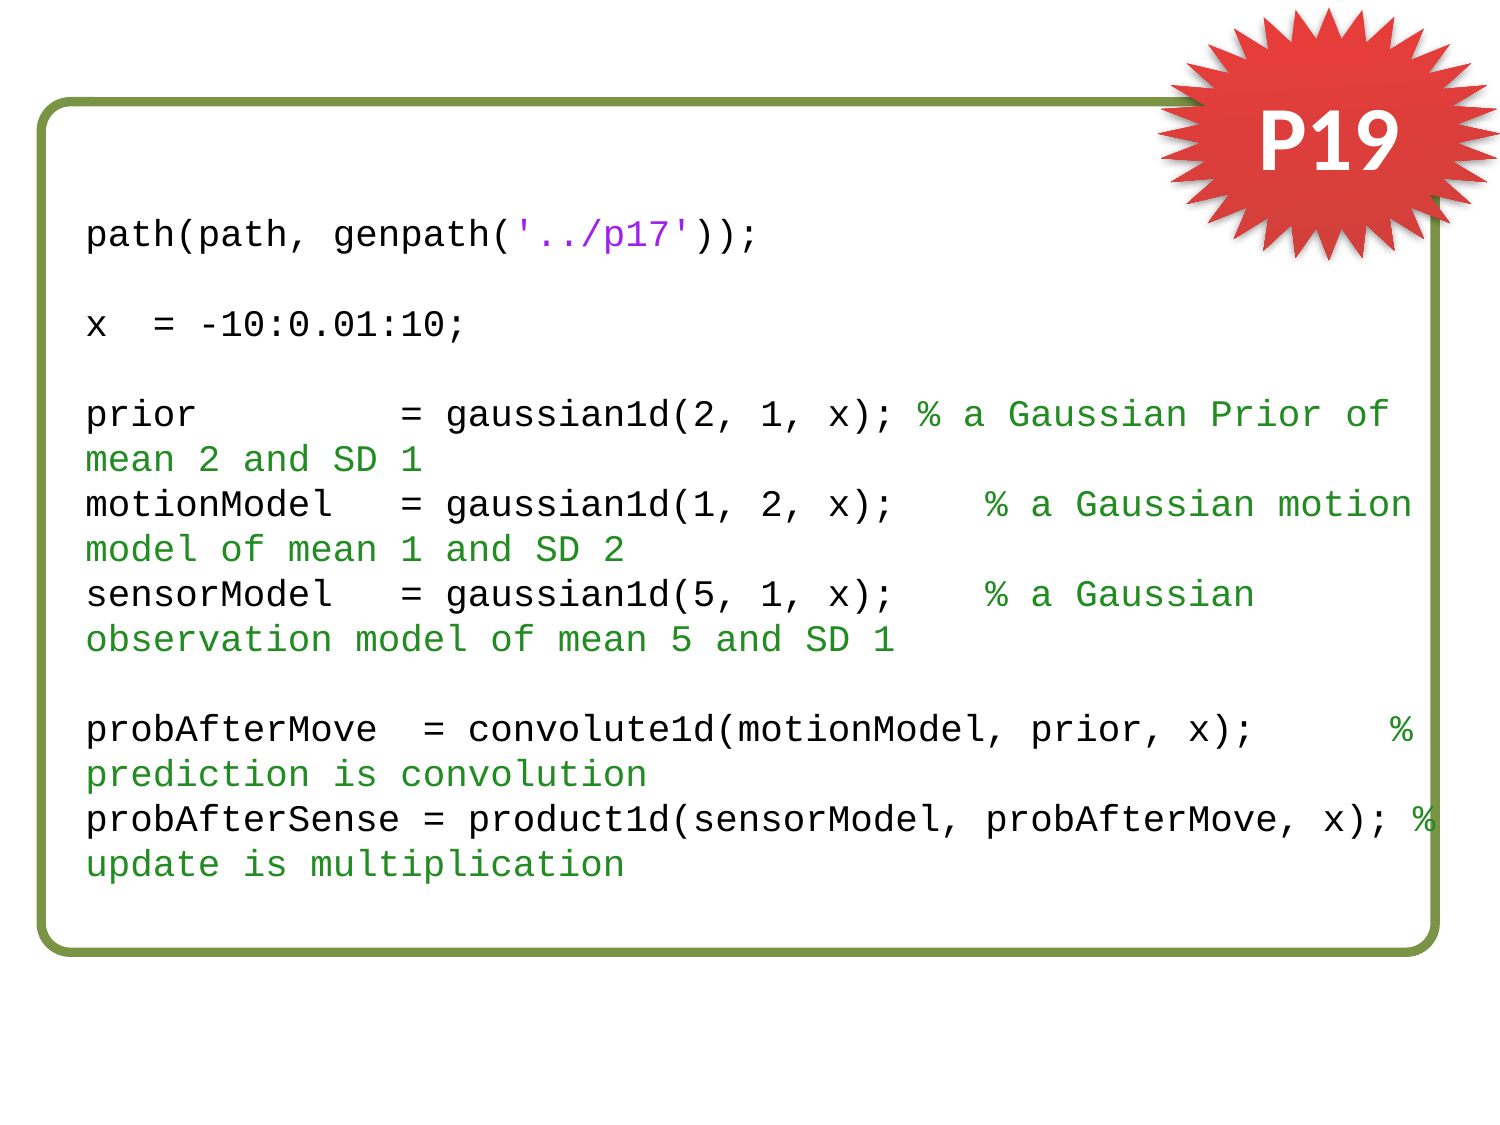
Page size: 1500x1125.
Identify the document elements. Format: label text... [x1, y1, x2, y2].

text_box path(path, genpath('../p17')); x = -10:0.01:10; prior = gaussian1d(2, 1, x); % a Gaussian Prior of mean 2 and SD 1 motionModel = gaussian1d(1, 2, x); % a Gaussian motion model of mean 1 and SD 2 sensorModel = gaussian1d(5, 1, x); % a Gaussian observation model of mean 5 and SD 1 probAfterMove = convolute1d(motionModel, prior, x); % prediction is convolution probAfterSense = product1d(sensorModel, probAfterMove, x); % update is multiplication [70, 201, 1500, 937]
text_box P19 [1157, 7, 1500, 261]
text_box [39, 100, 1434, 954]
